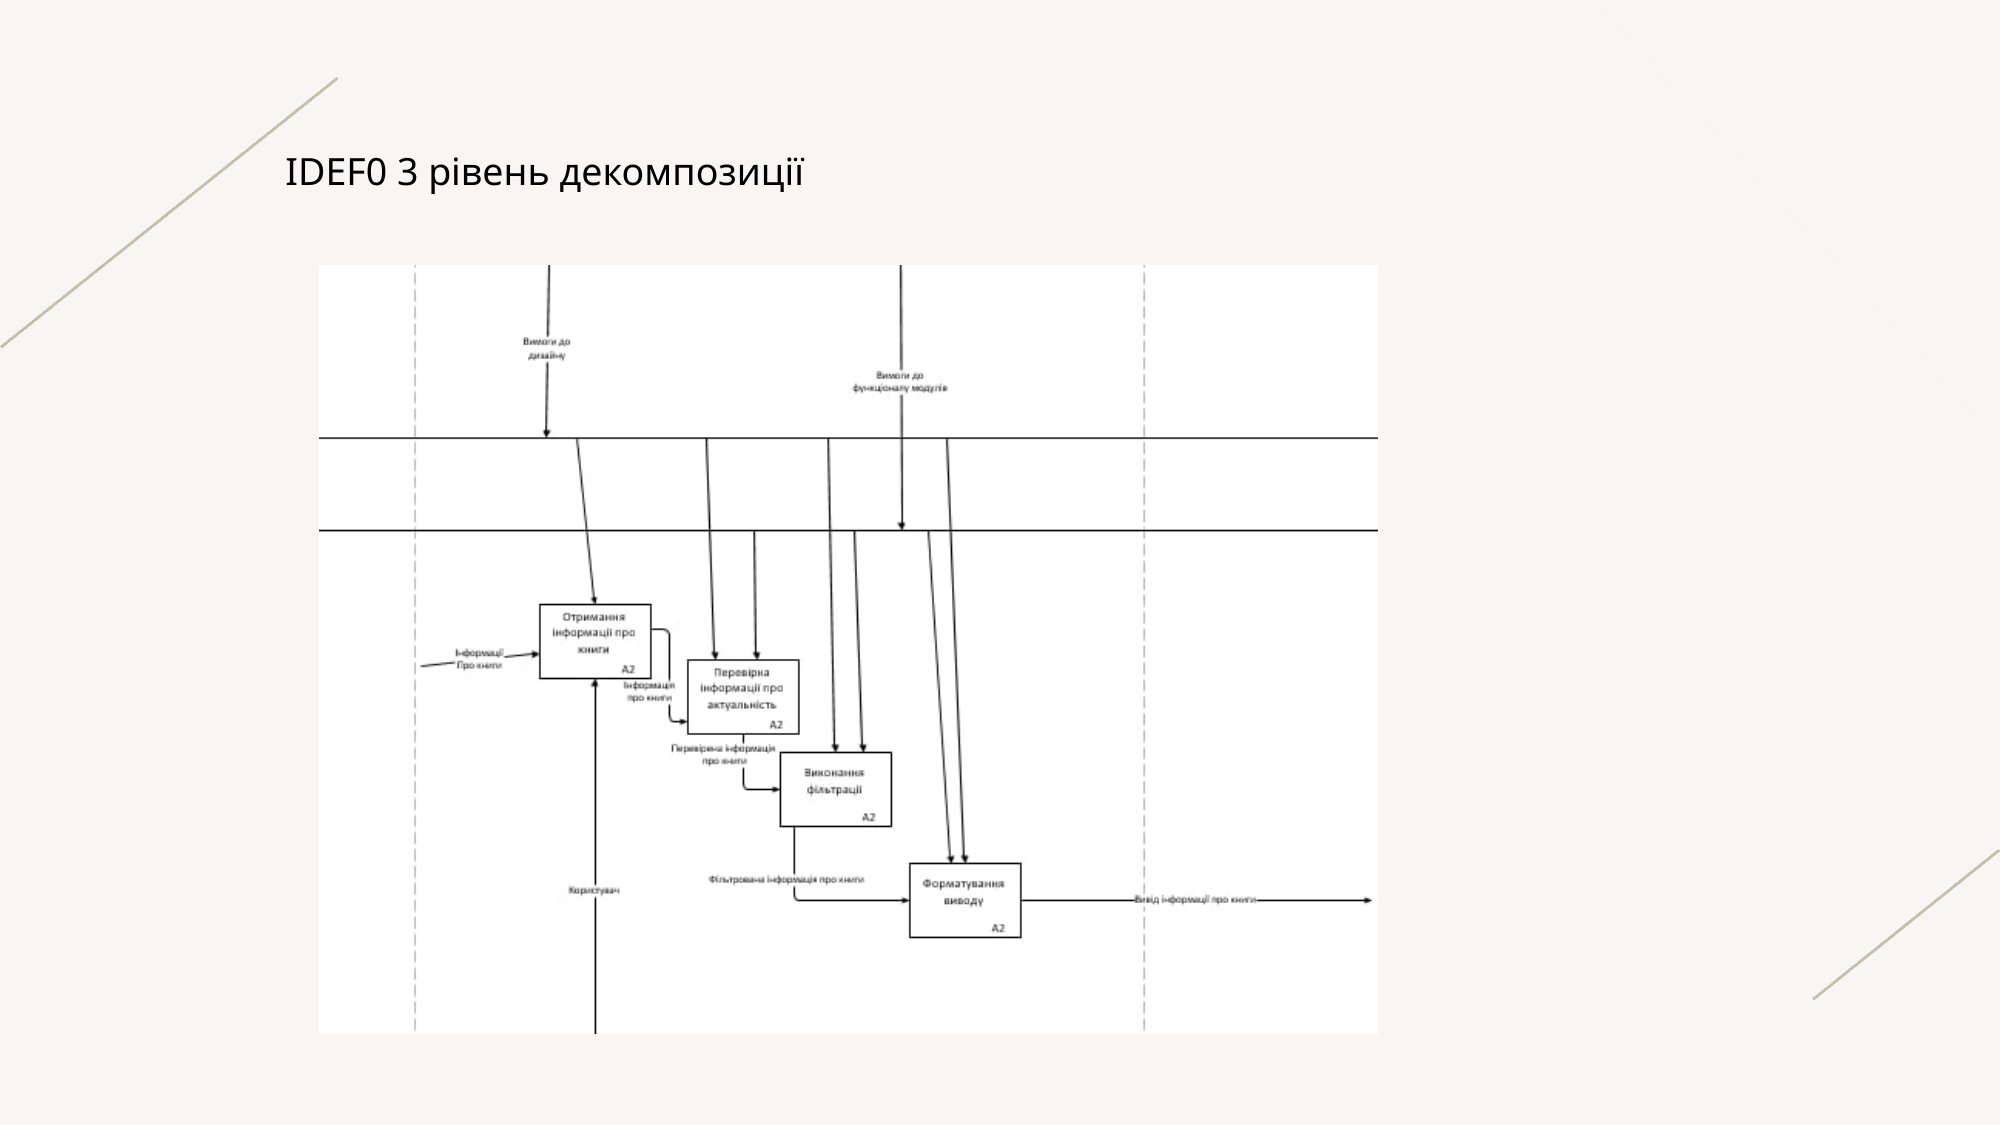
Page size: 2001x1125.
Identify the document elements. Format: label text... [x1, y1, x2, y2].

picture [0, 77, 1378, 1034]
text_box IDEF0 3 рівень декомпозиції [270, 140, 849, 201]
picture [1812, 849, 2000, 1000]
